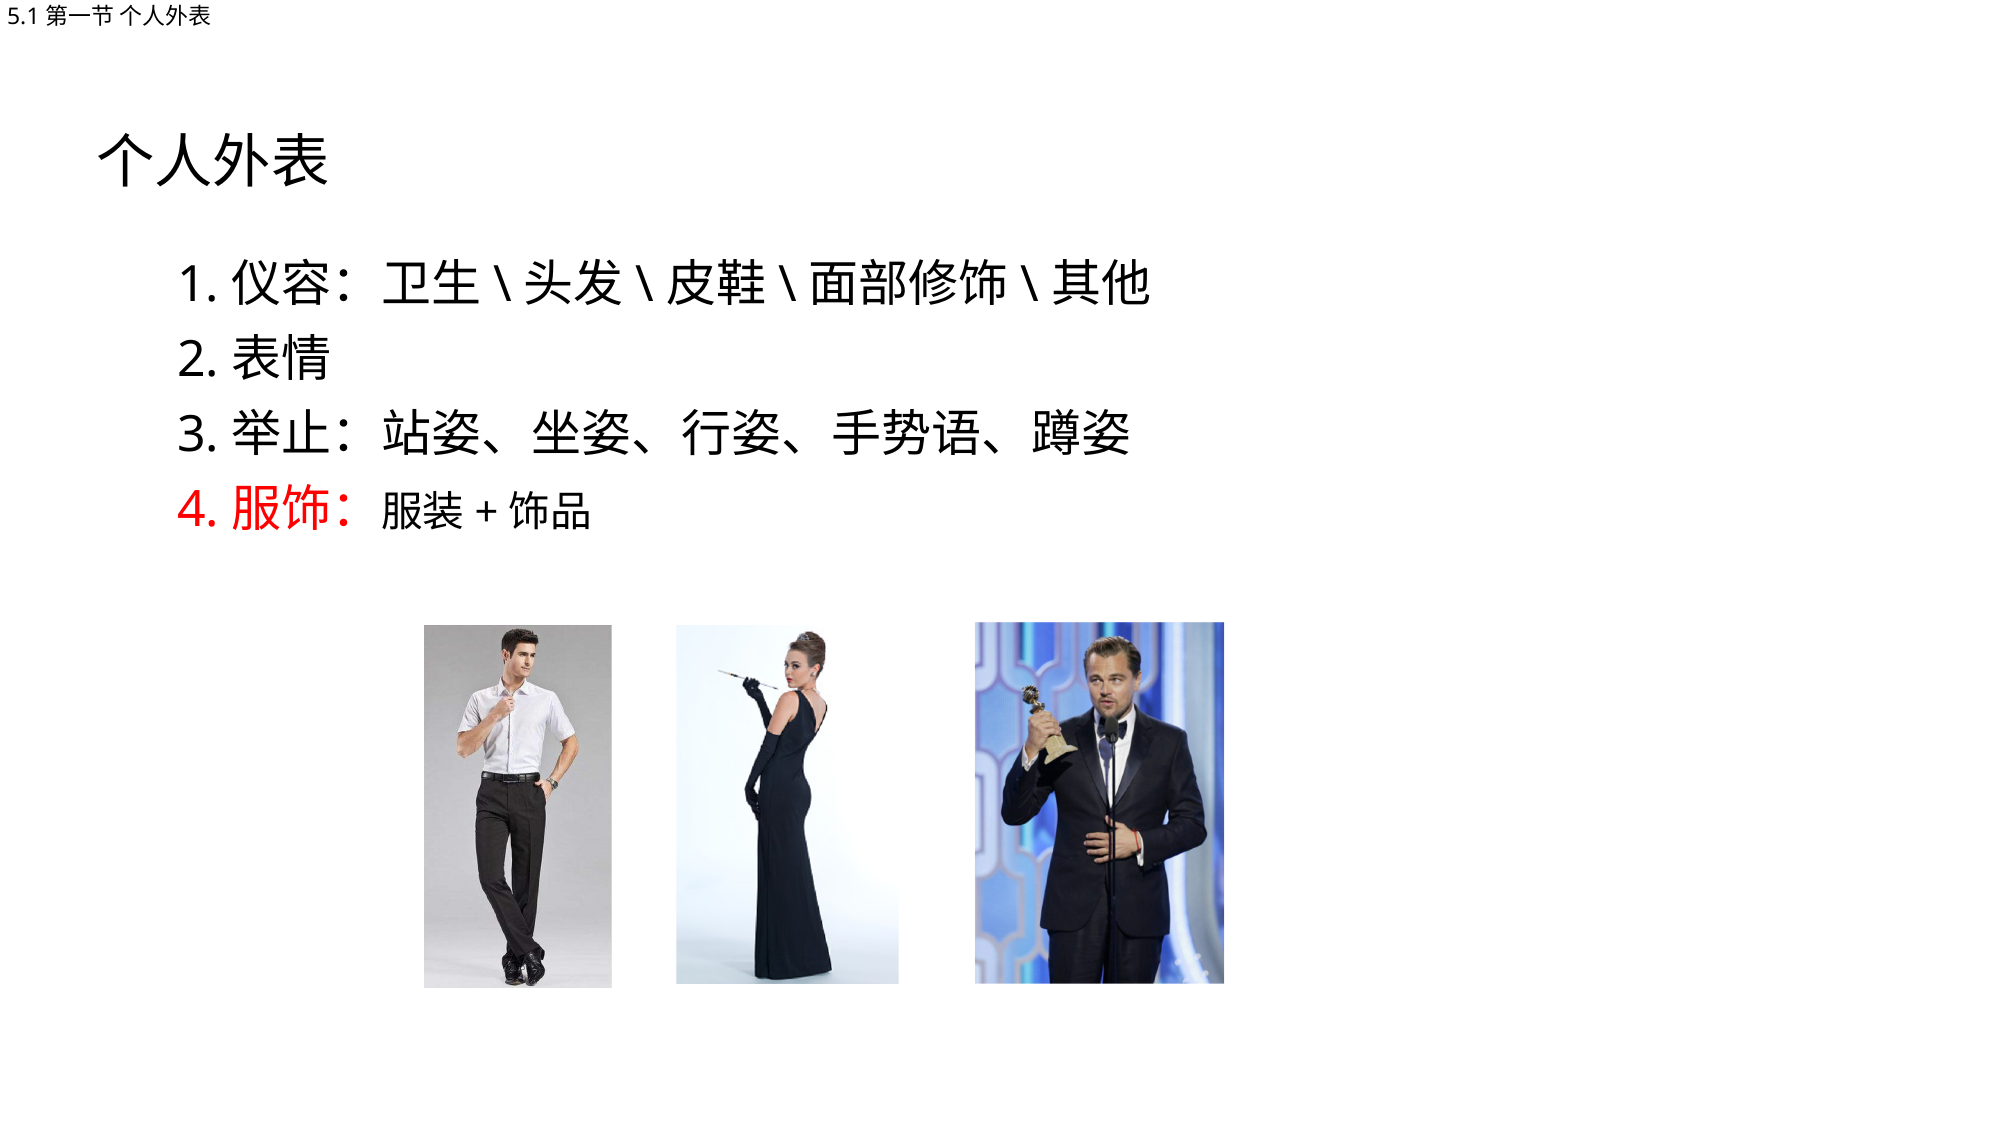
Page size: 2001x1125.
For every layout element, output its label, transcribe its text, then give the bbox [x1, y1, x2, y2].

text_box 个人外表 [81, 70, 824, 225]
picture [676, 625, 899, 984]
text_box 1.仪容：卫生\头发\皮鞋\面部修饰\其他 2.表情 3.举止：站姿、坐姿、行姿、手势语、蹲姿 4.服饰：服装+饰品 [162, 250, 1709, 594]
text_box [974, 622, 1225, 984]
picture [424, 625, 612, 988]
text_box 5.1第一节 个人外表 [0, 0, 227, 37]
